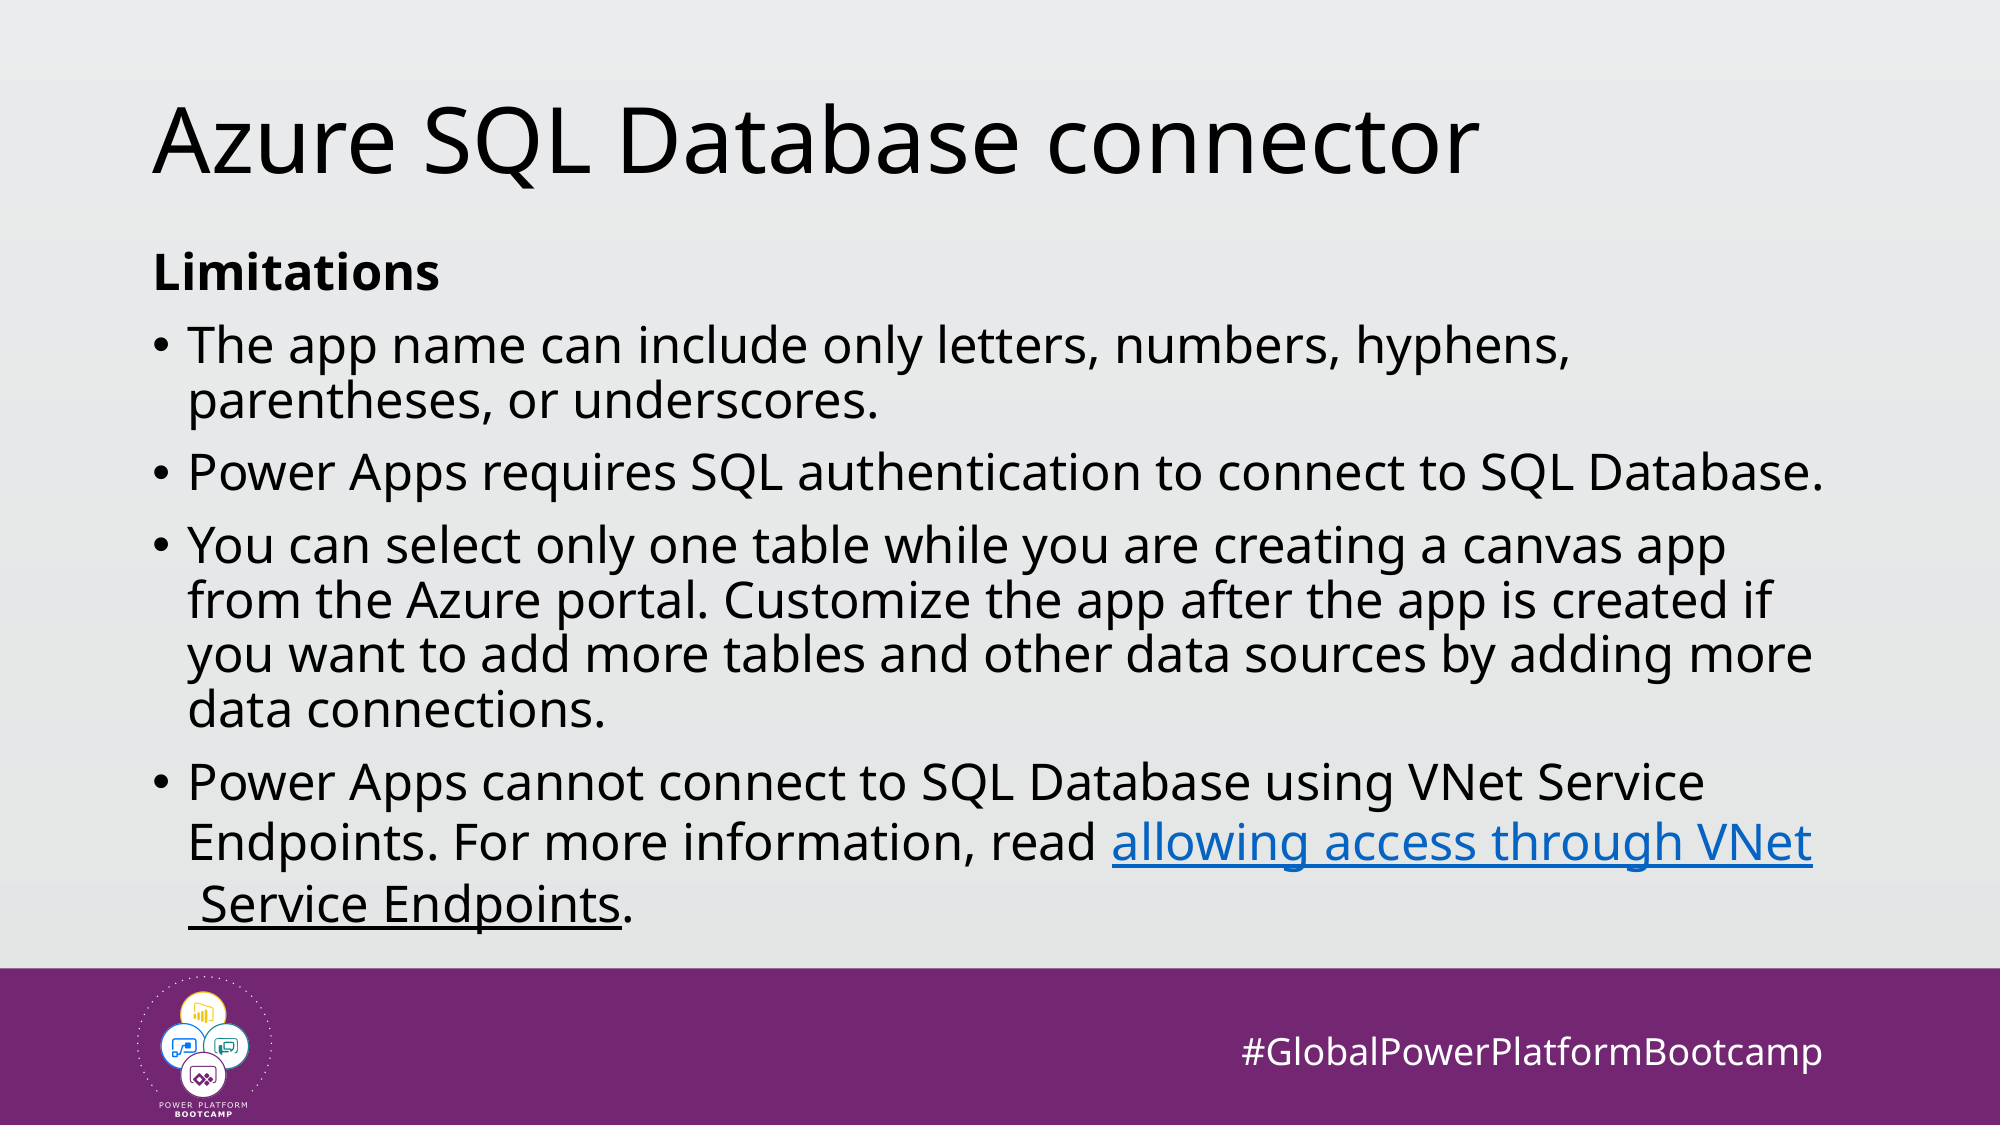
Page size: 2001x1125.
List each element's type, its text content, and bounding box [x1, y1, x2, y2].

picture [137, 976, 272, 1117]
title Azure SQL Database connector [137, 59, 1863, 229]
list Limitations The app name can include only letters, numbers, hyphens, parentheses, or underscores. Power Apps requires SQL authentication to connect to SQL Database. You can select only one table while you are creating a canvas app from the Azure portal. Customize the app after the app is created if you want to add more tables and other data sources by adding more data connections. Power Apps cannot connect to SQL Database using VNet Service Endpoints. For more information, read allowing access through VNet Service Endpoints. [137, 239, 1863, 954]
